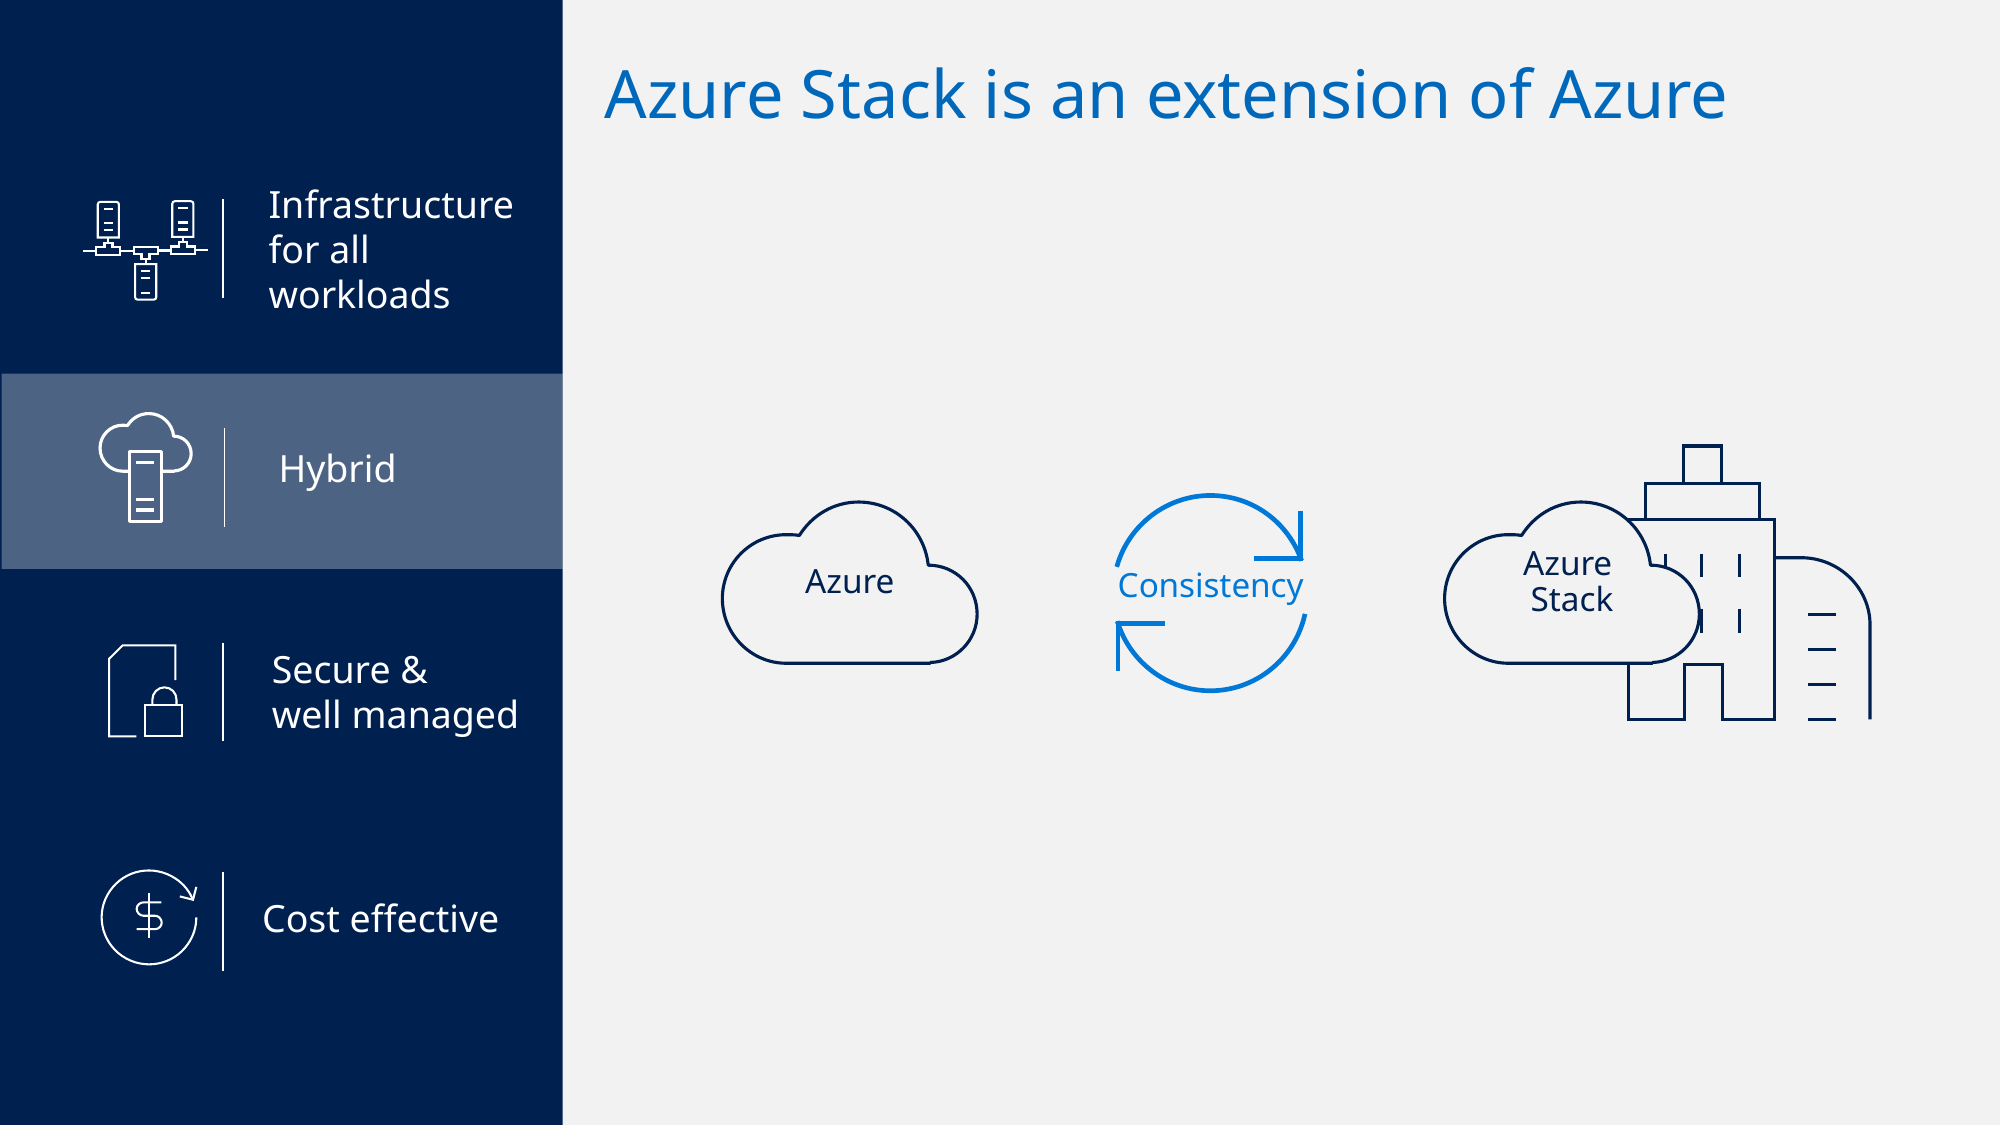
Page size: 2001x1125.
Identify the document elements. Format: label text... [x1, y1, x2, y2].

text_box [1123, 495, 1301, 550]
text_box Azure Stack is an extension of Azure [589, 53, 1982, 188]
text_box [222, 156, 584, 298]
text_box [1628, 445, 1871, 720]
text_box [1, 373, 563, 570]
text_box [101, 870, 197, 965]
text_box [82, 200, 209, 300]
text_box [109, 645, 183, 737]
text_box Azure [721, 501, 978, 665]
text_box Azure Stack [1443, 501, 1701, 665]
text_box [99, 413, 192, 522]
text_box [1118, 623, 1303, 691]
text_box [0, 0, 563, 1125]
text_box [222, 871, 562, 971]
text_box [222, 621, 562, 762]
text_box Hybrid [248, 422, 568, 513]
text_box Consistency [1087, 550, 1334, 623]
